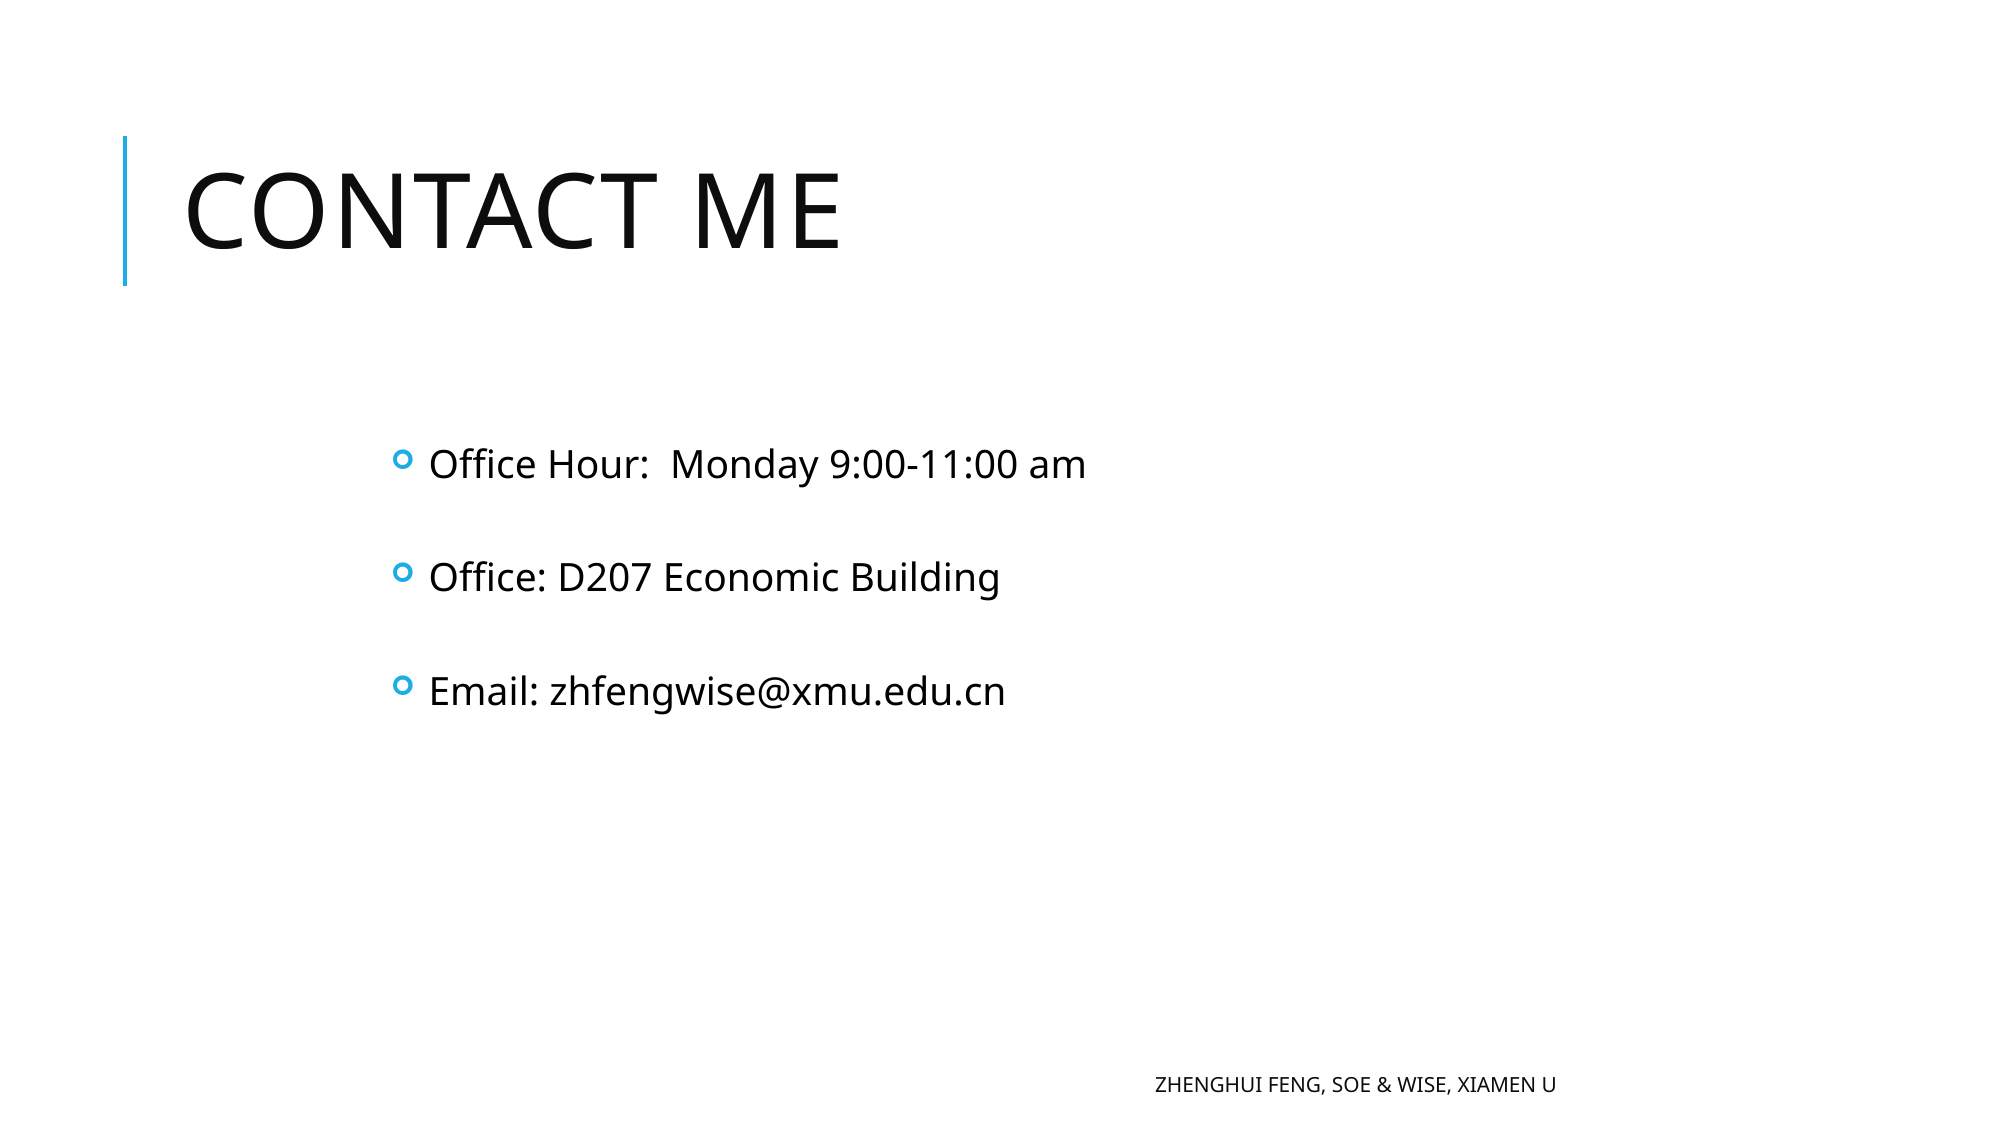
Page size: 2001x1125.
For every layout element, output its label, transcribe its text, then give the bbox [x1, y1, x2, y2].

footer Zhenghui Feng, SOE & WISE, Xiamen U [845, 1061, 1572, 1107]
text_box Office Hour: Monday 9:00-11:00 am Office: D207 Economic Building Email: zhfengwise@xmu.edu.cn [376, 432, 1601, 721]
title Contact Me [168, 96, 1763, 342]
